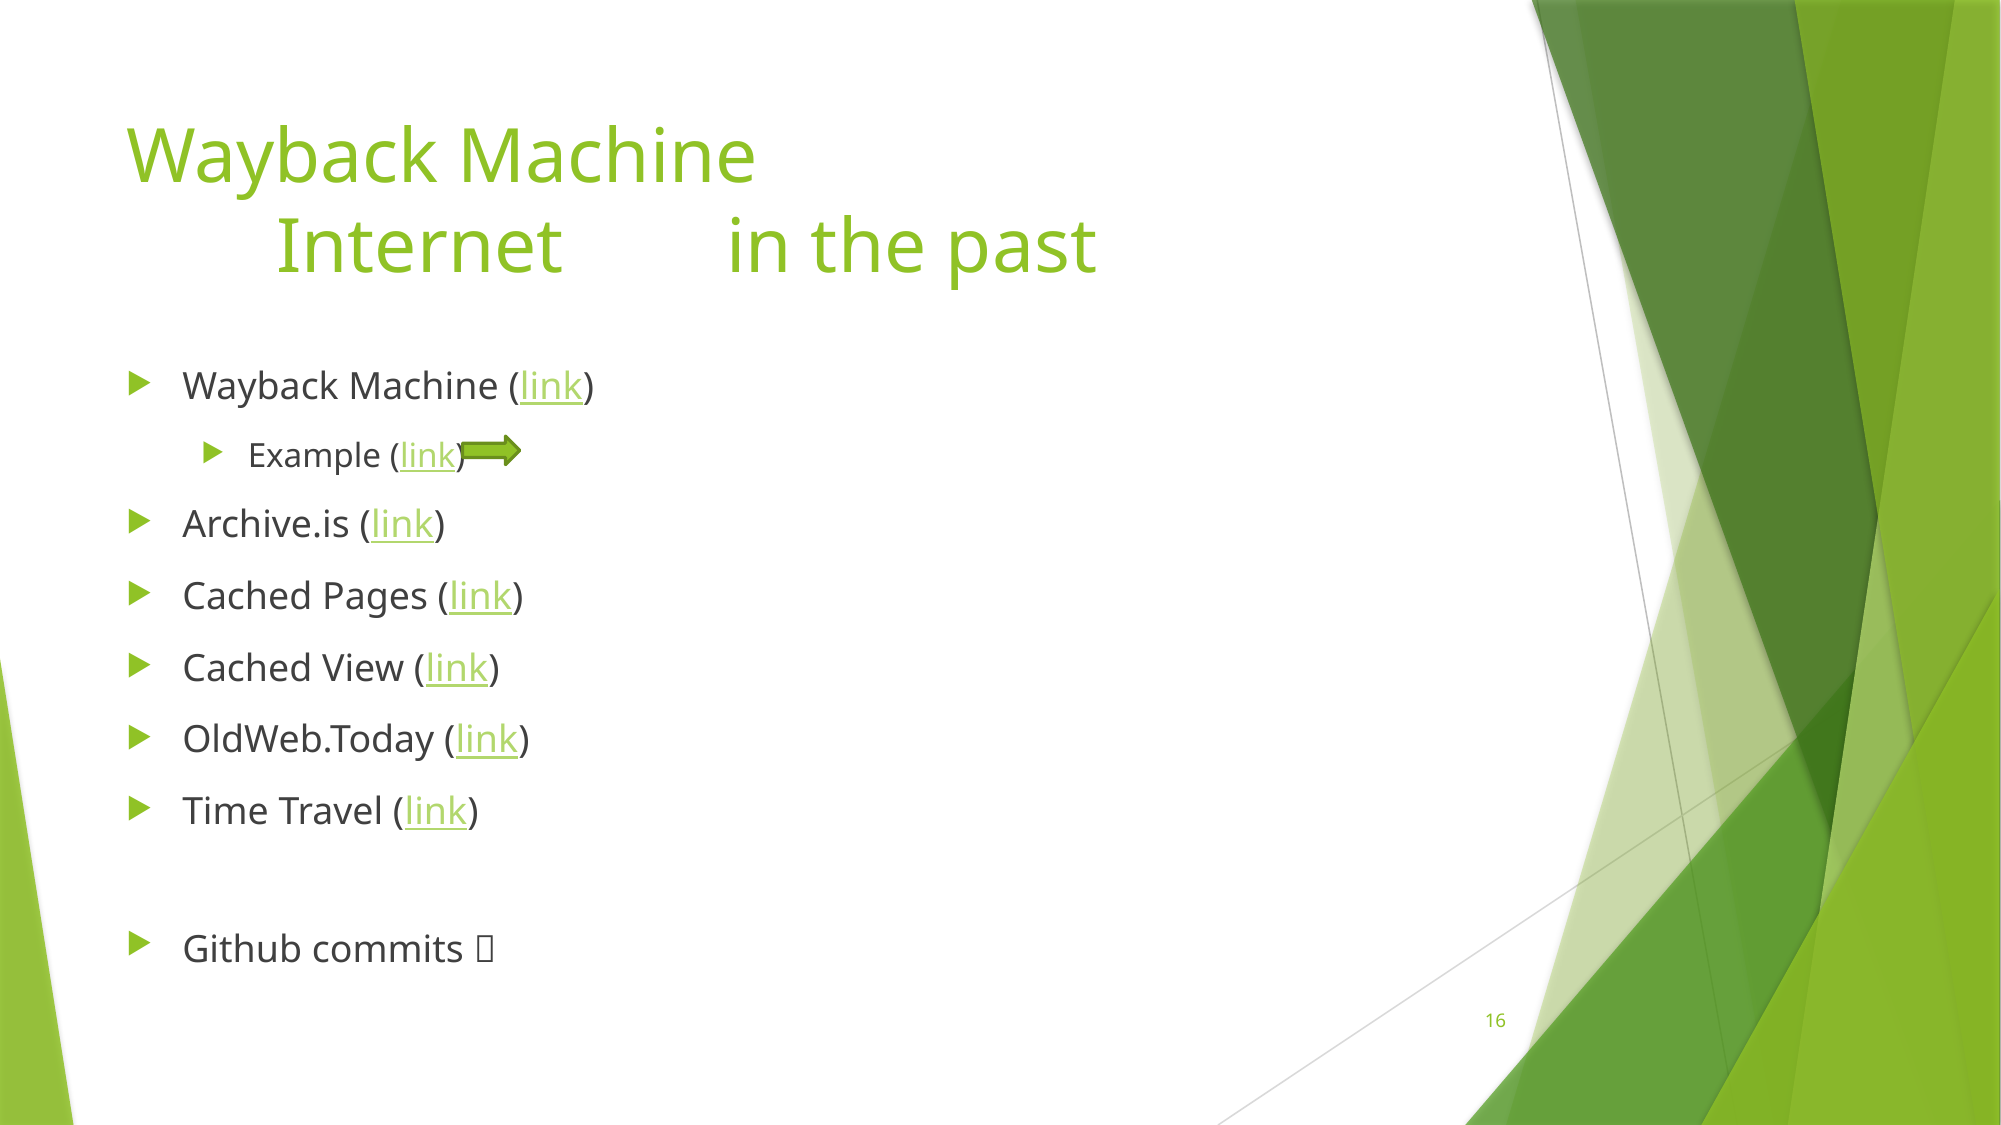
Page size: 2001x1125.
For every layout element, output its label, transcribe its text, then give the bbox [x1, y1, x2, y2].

slide_number 16 [1409, 991, 1522, 1051]
text_box [461, 434, 521, 467]
list Wayback Machine (link) Example (link) Archive.is (link) Cached Pages (link) Cached View (link) OldWeb.Today (link) Time Travel (link) Github commits  [111, 354, 1522, 992]
title Wayback Machine Internet in the past [111, 99, 1522, 317]
